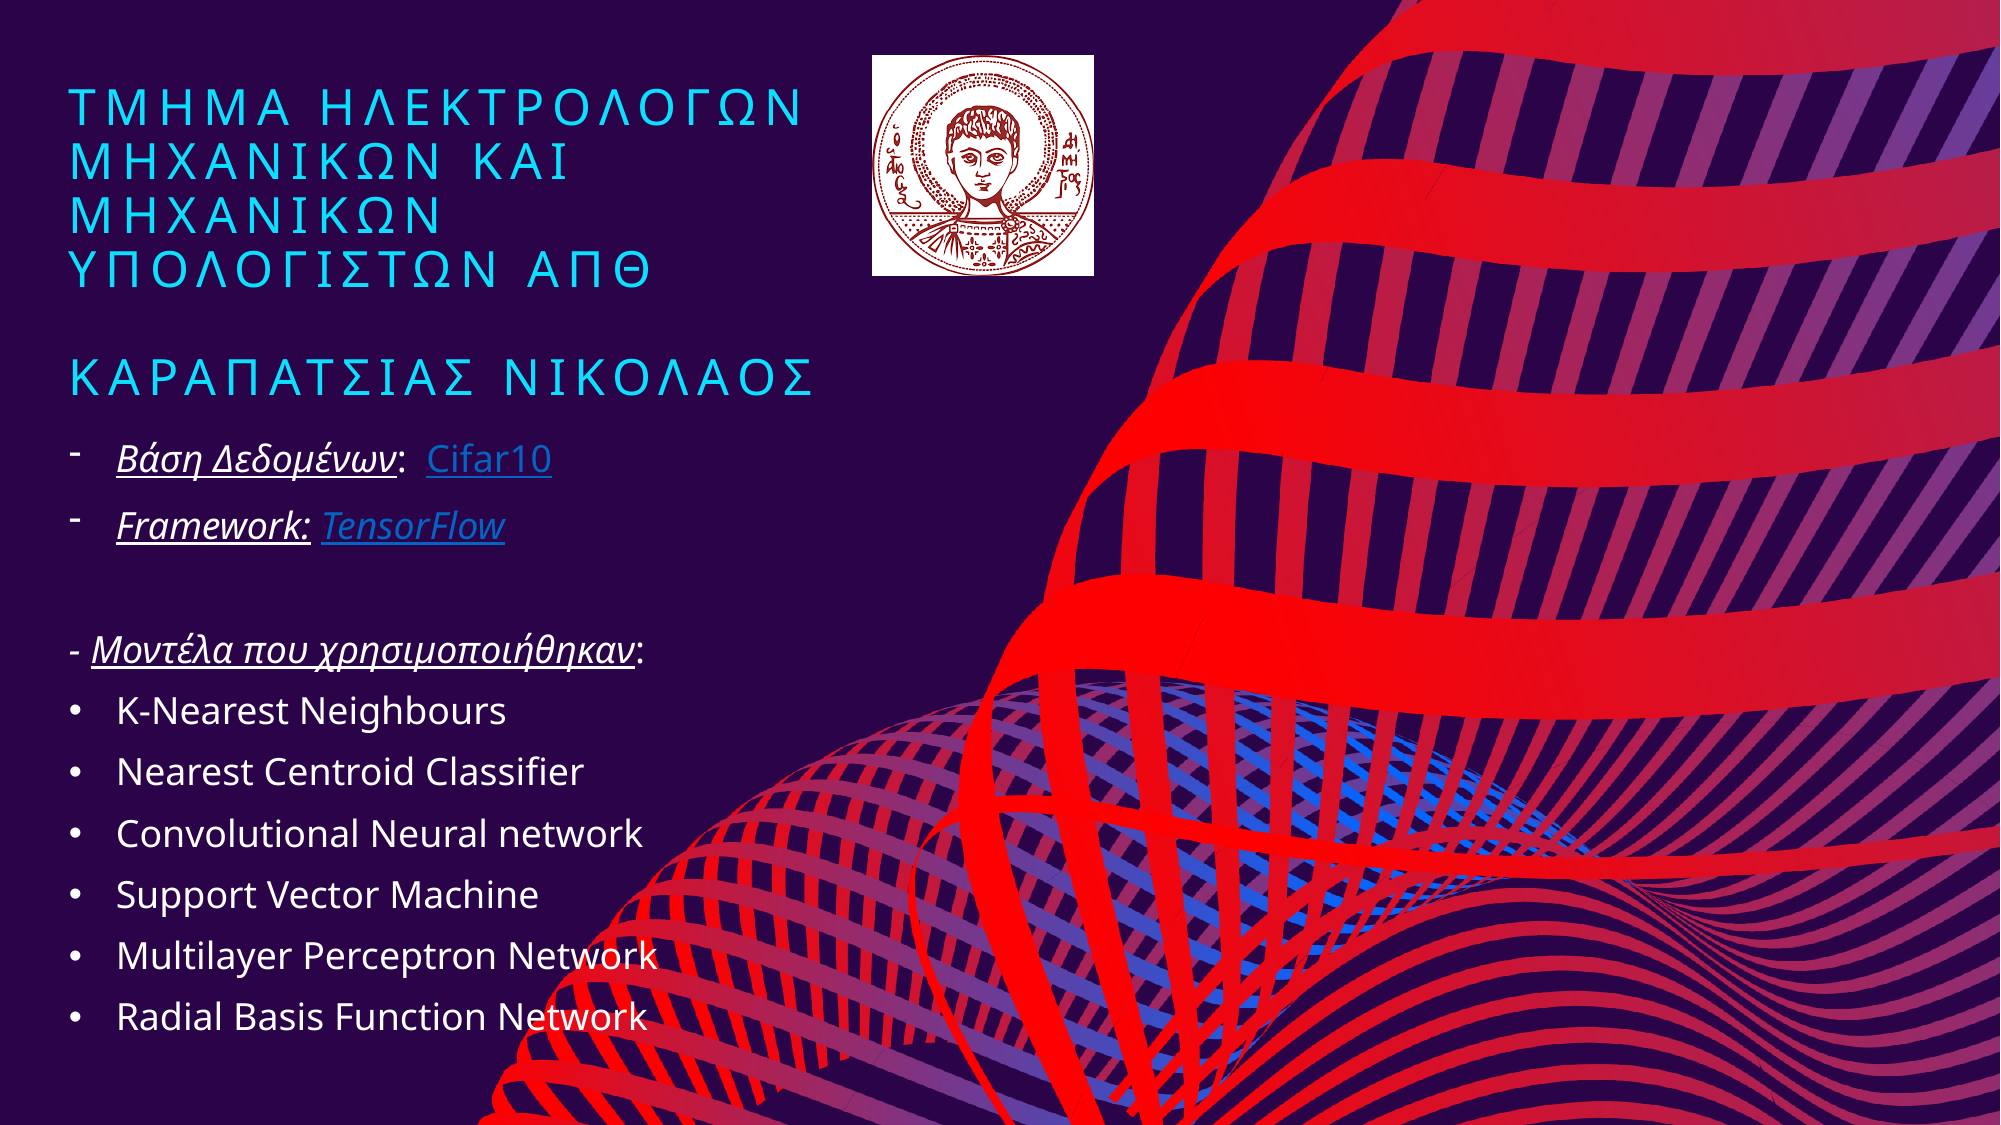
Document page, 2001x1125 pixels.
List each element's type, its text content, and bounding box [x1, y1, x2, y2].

list Βάση Δεδομένων: Cifar10 Framework: TensorFlow - Μοντέλα που χρησιμοποιήθηκαν: K-Nearest Neighbours Nearest Centroid Classifier Convolutional Neural network Support Vector Machine Multilayer Perceptron Network Radial Basis Function Network [54, 428, 873, 1059]
title Τμημα ΗΛΕΚΤΡΟΛΟΓΩΝ ΜΗΧΑΝΙΚΩΝ ΚΑΙ ΜΗΧΑΝΙΚΩΝ ΥΠΟΛΟΓΙΣΤΩΝ ΑΠΘ Καραπατσιασ Νικολαοσ [54, 24, 873, 428]
picture [0, 0, 2000, 1125]
